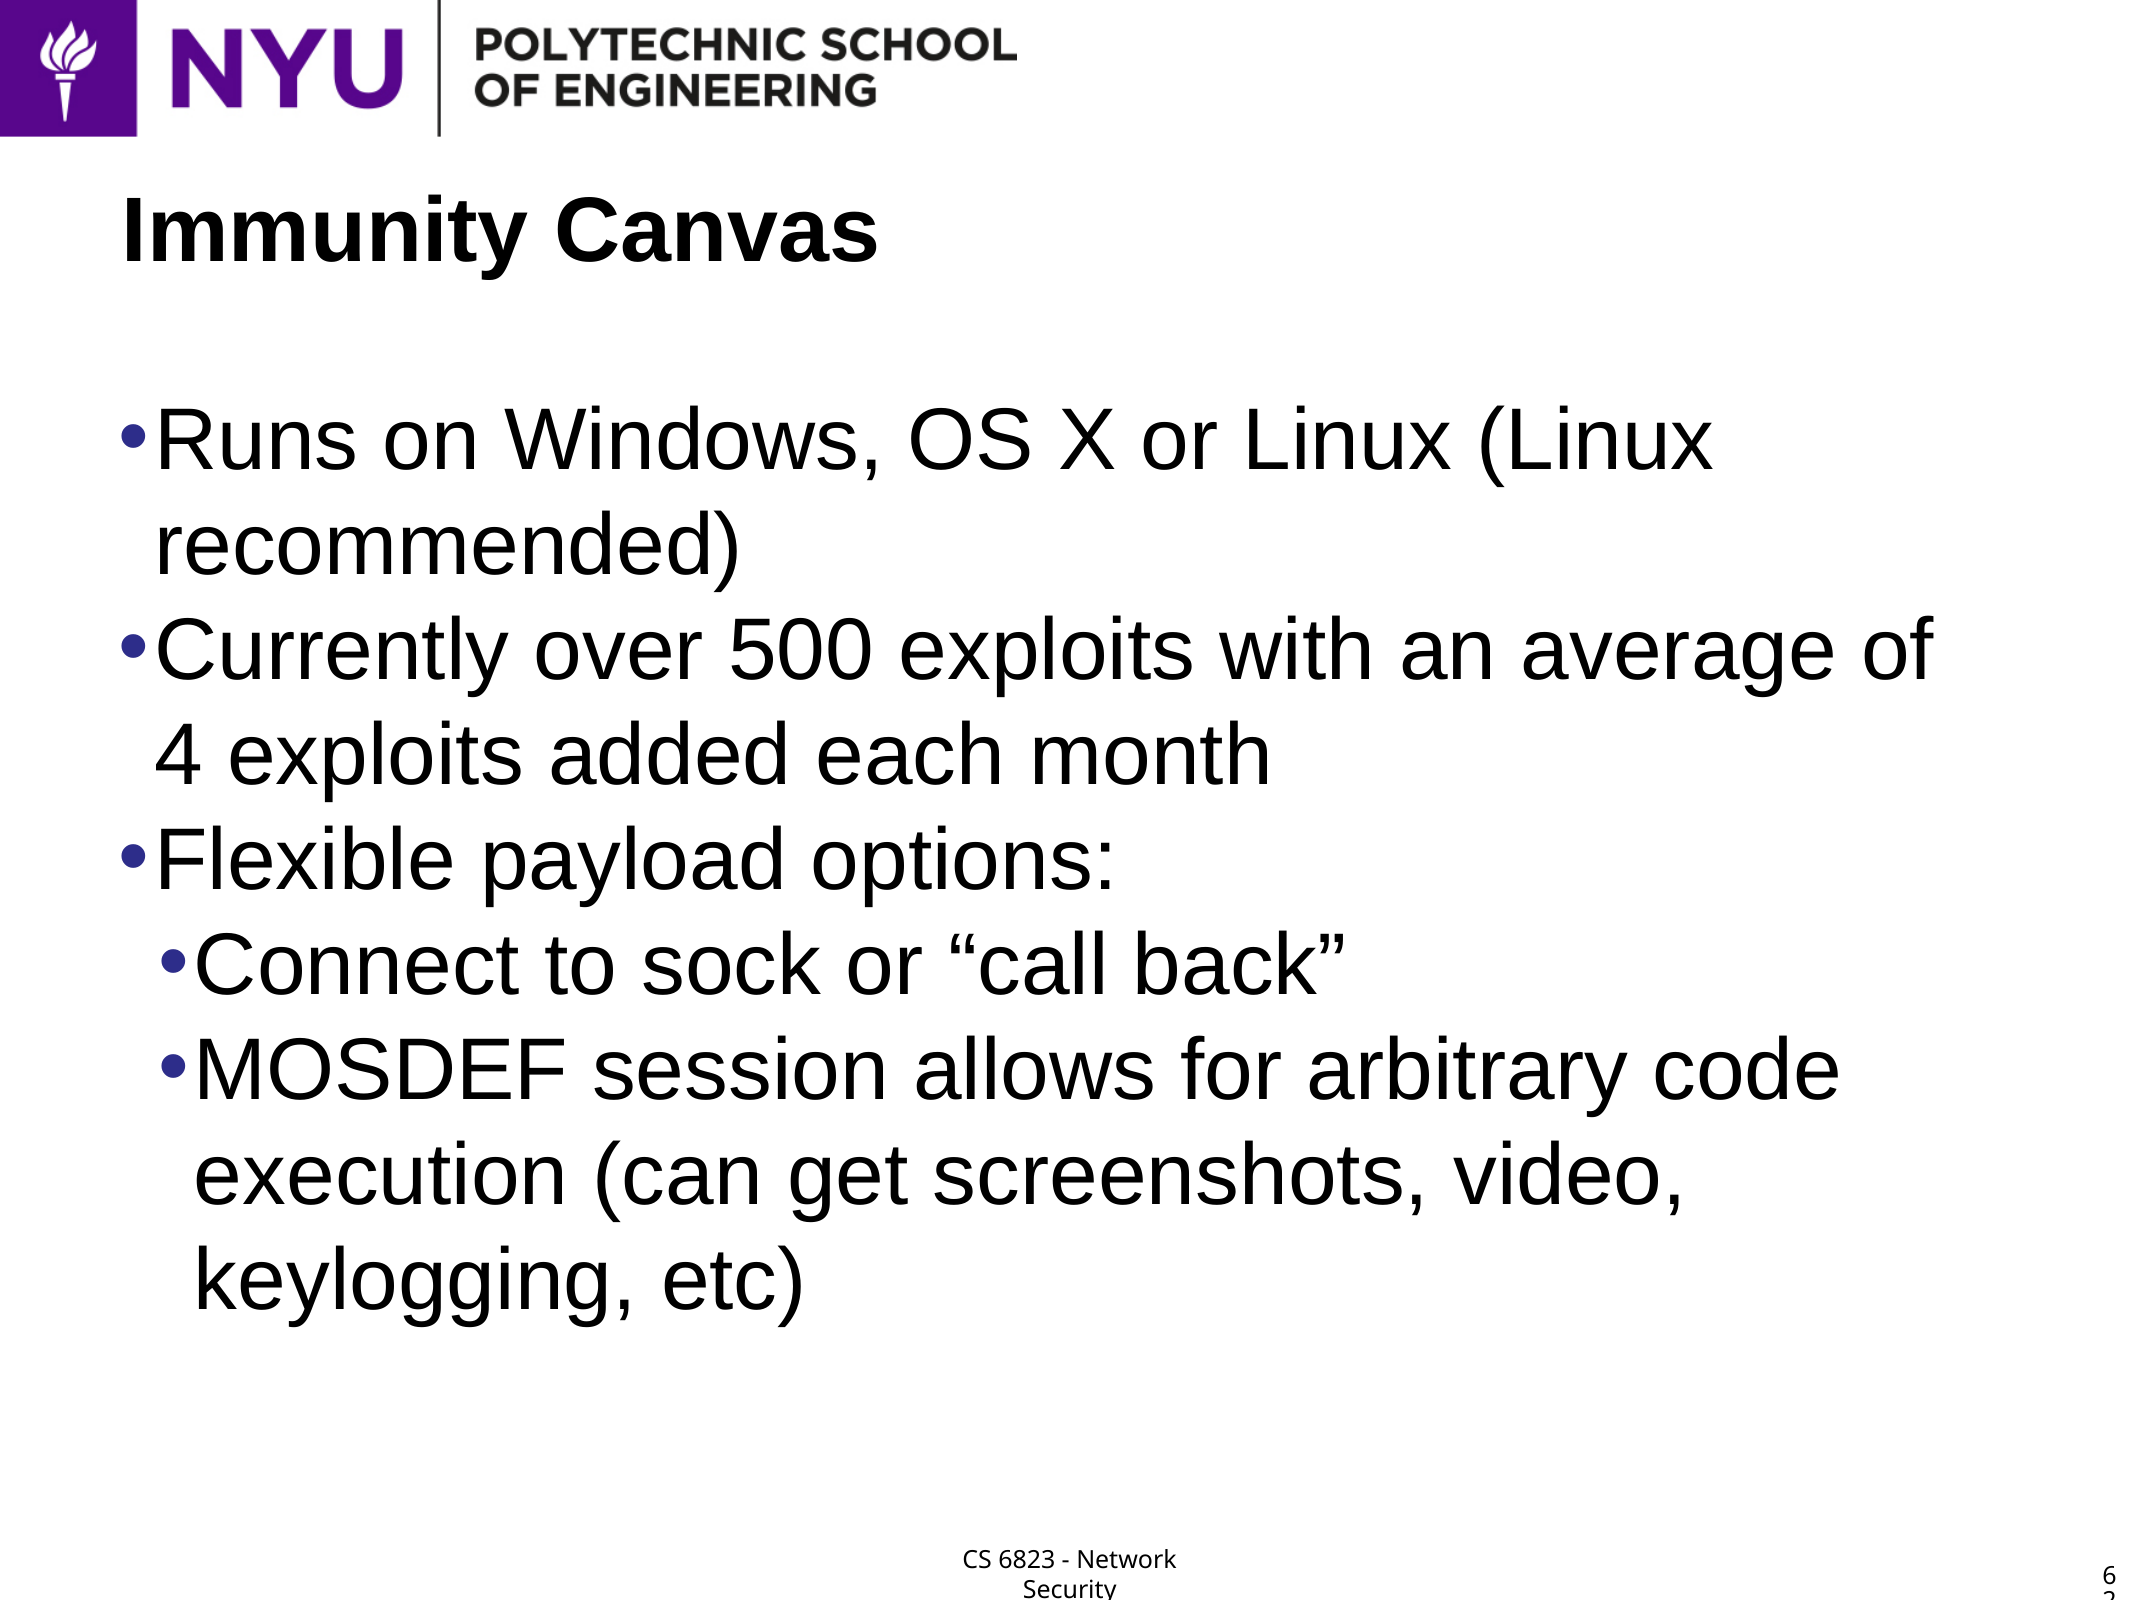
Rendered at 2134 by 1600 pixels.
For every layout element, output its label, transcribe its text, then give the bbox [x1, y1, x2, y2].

picture [0, 0, 1017, 138]
slide_number 62 [2086, 1551, 2132, 1599]
title Immunity Canvas [106, 162, 2027, 331]
text_box Runs on Windows, OS X or Linux (Linux recommended) Currently over 500 exploits with an average of 4 exploits added each month Flexible payload options: Connect to sock or “call back” MOSDEF session allows for arbitrary code execution (can get screenshots, video, keylogging, etc) [104, 374, 1992, 1335]
